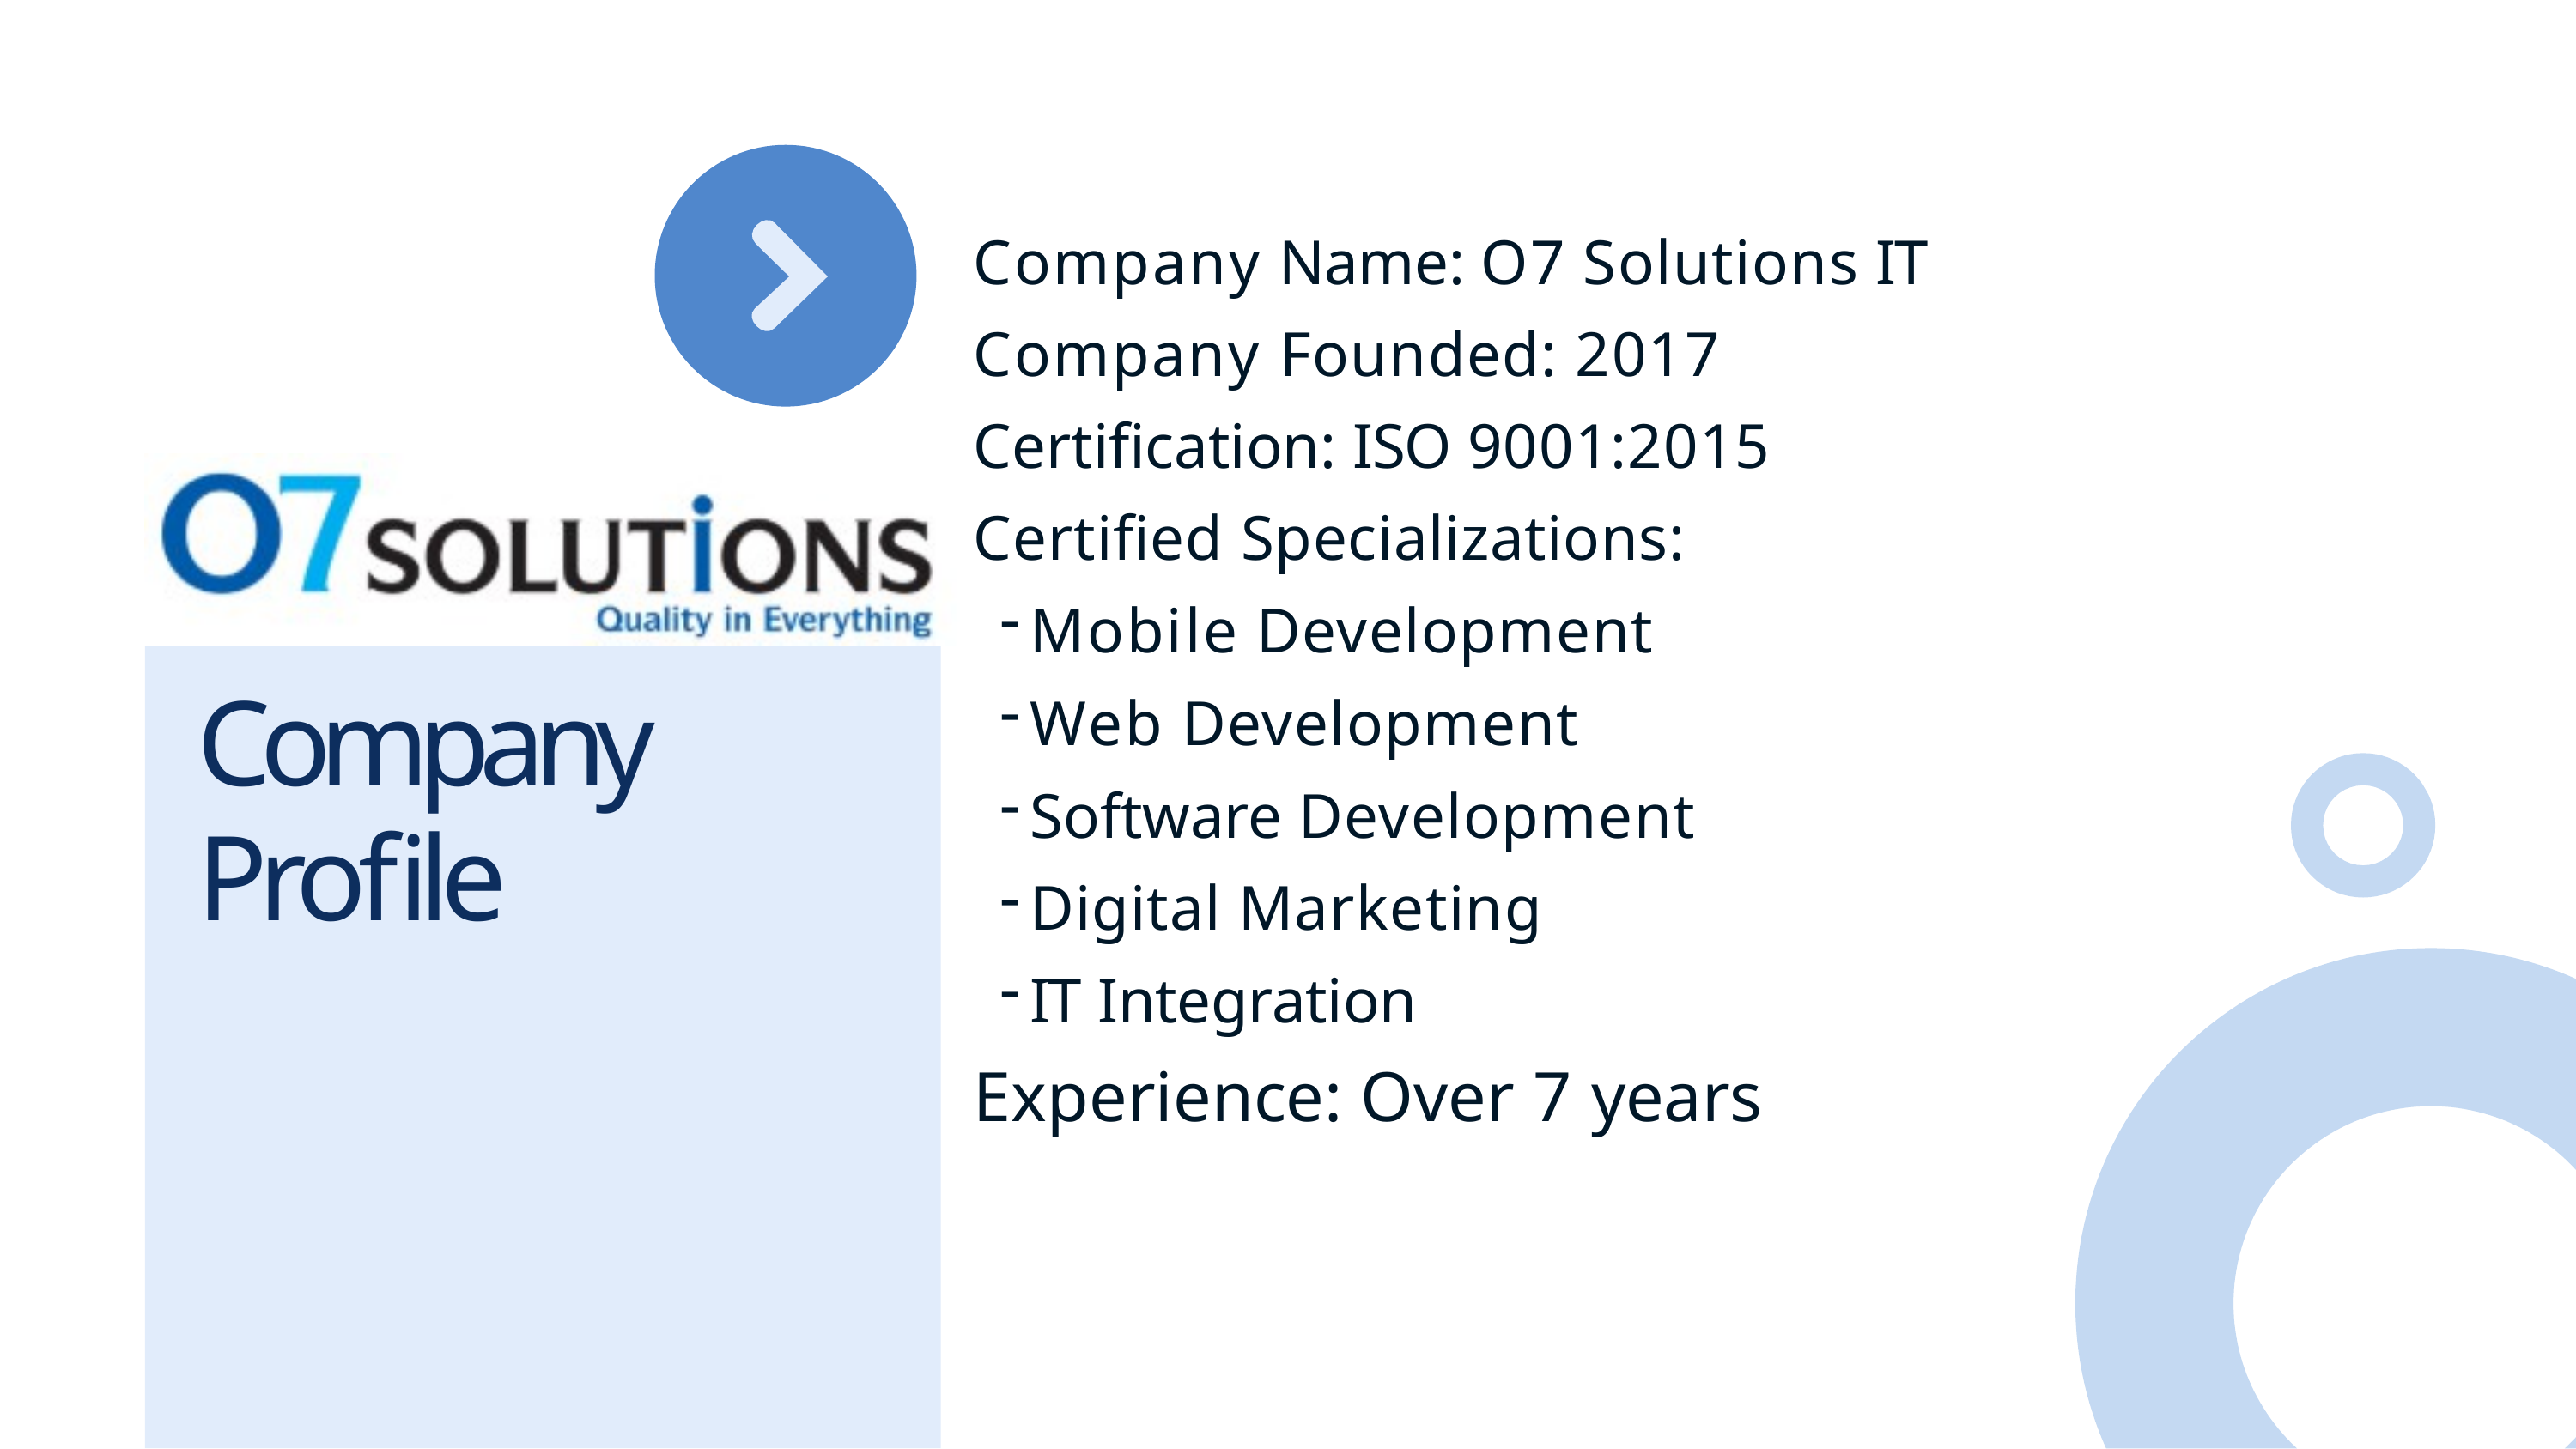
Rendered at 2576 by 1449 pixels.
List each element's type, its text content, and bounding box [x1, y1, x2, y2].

text_box [2291, 753, 2436, 898]
picture [144, 452, 960, 646]
text_box Company Profile [195, 664, 720, 945]
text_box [654, 144, 917, 407]
text_box [2075, 948, 2576, 1449]
text_box [144, 652, 941, 1449]
text_box Company Name: O7 Solutions IT Company Founded: 2017 Certification: ISO 9001:2015 Certified Specializations: Mobile Development Web Development Software Development Digital Marketing IT Integration Experience: Over 7 years [971, 203, 2152, 1136]
